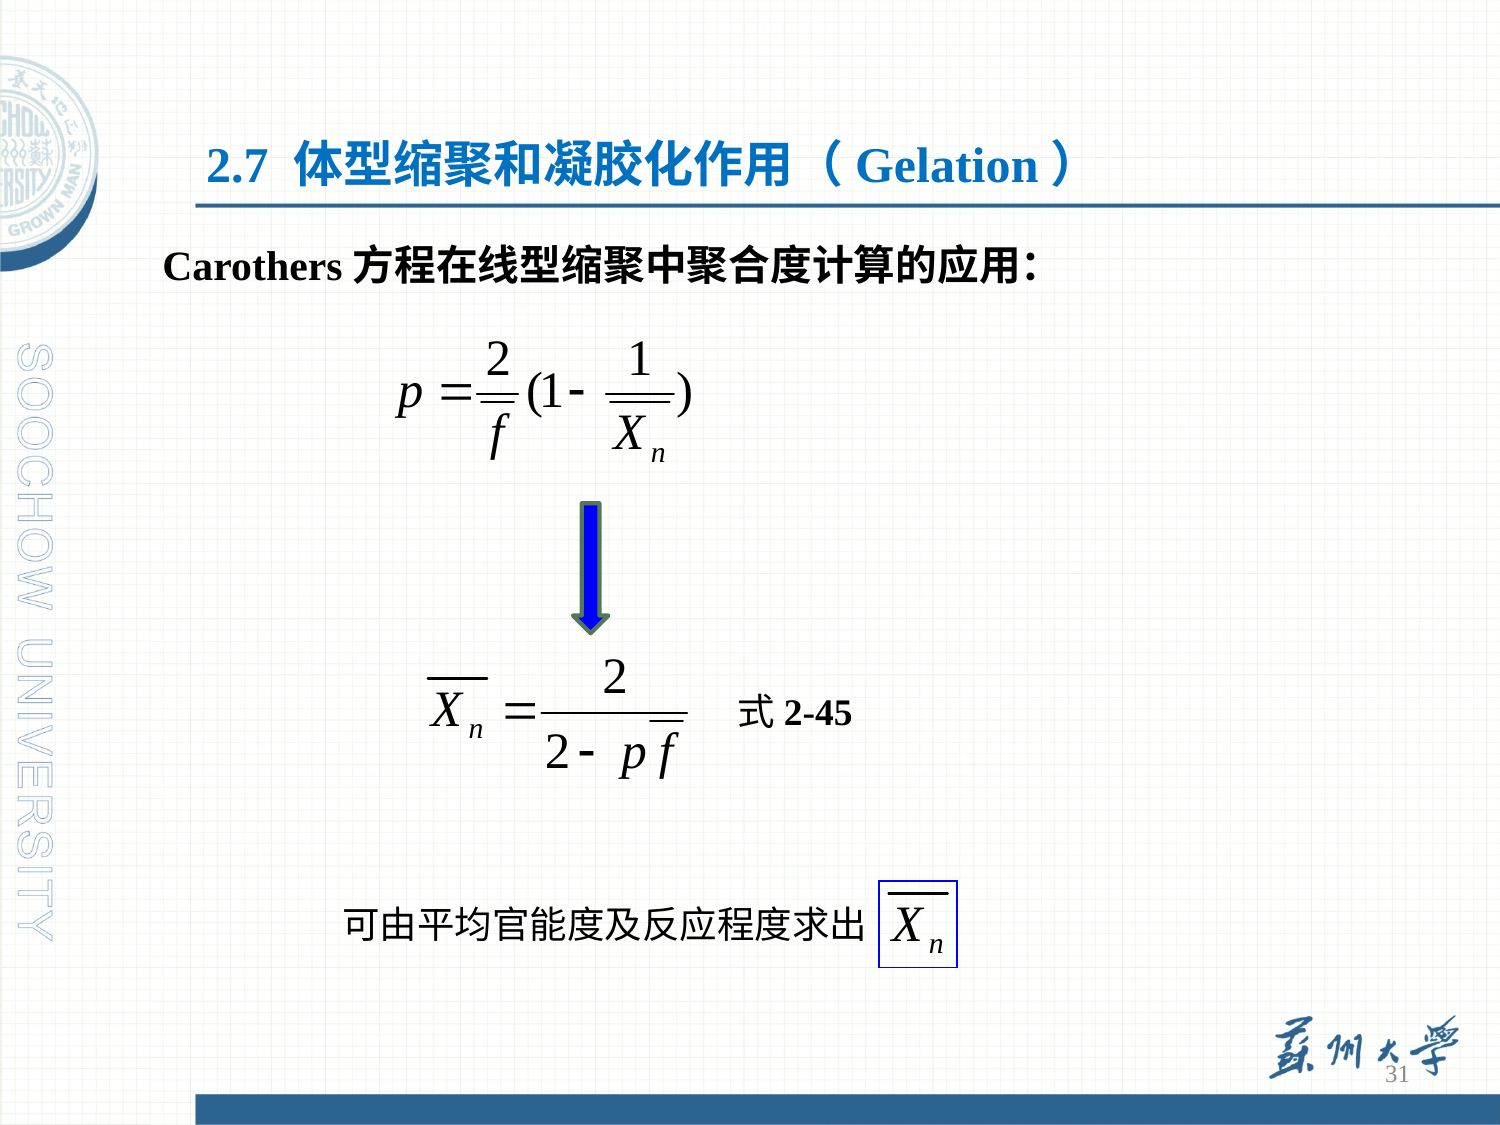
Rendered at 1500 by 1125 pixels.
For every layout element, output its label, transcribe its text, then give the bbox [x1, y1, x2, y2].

text_box 可由平均官能度及反应程度求出 [327, 893, 874, 953]
picture [0, 0, 1500, 1125]
text_box Carothers方程在线型缩聚中聚合度计算的应用： [147, 231, 1199, 297]
slide_number 31 [1074, 1042, 1425, 1103]
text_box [383, 325, 704, 476]
text_box [570, 501, 611, 636]
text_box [879, 881, 957, 967]
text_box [419, 645, 696, 791]
text_box 式2-45 [722, 680, 868, 741]
text_box 2.7 体型缩聚和凝胶化作用（Gelation） [191, 125, 1116, 201]
